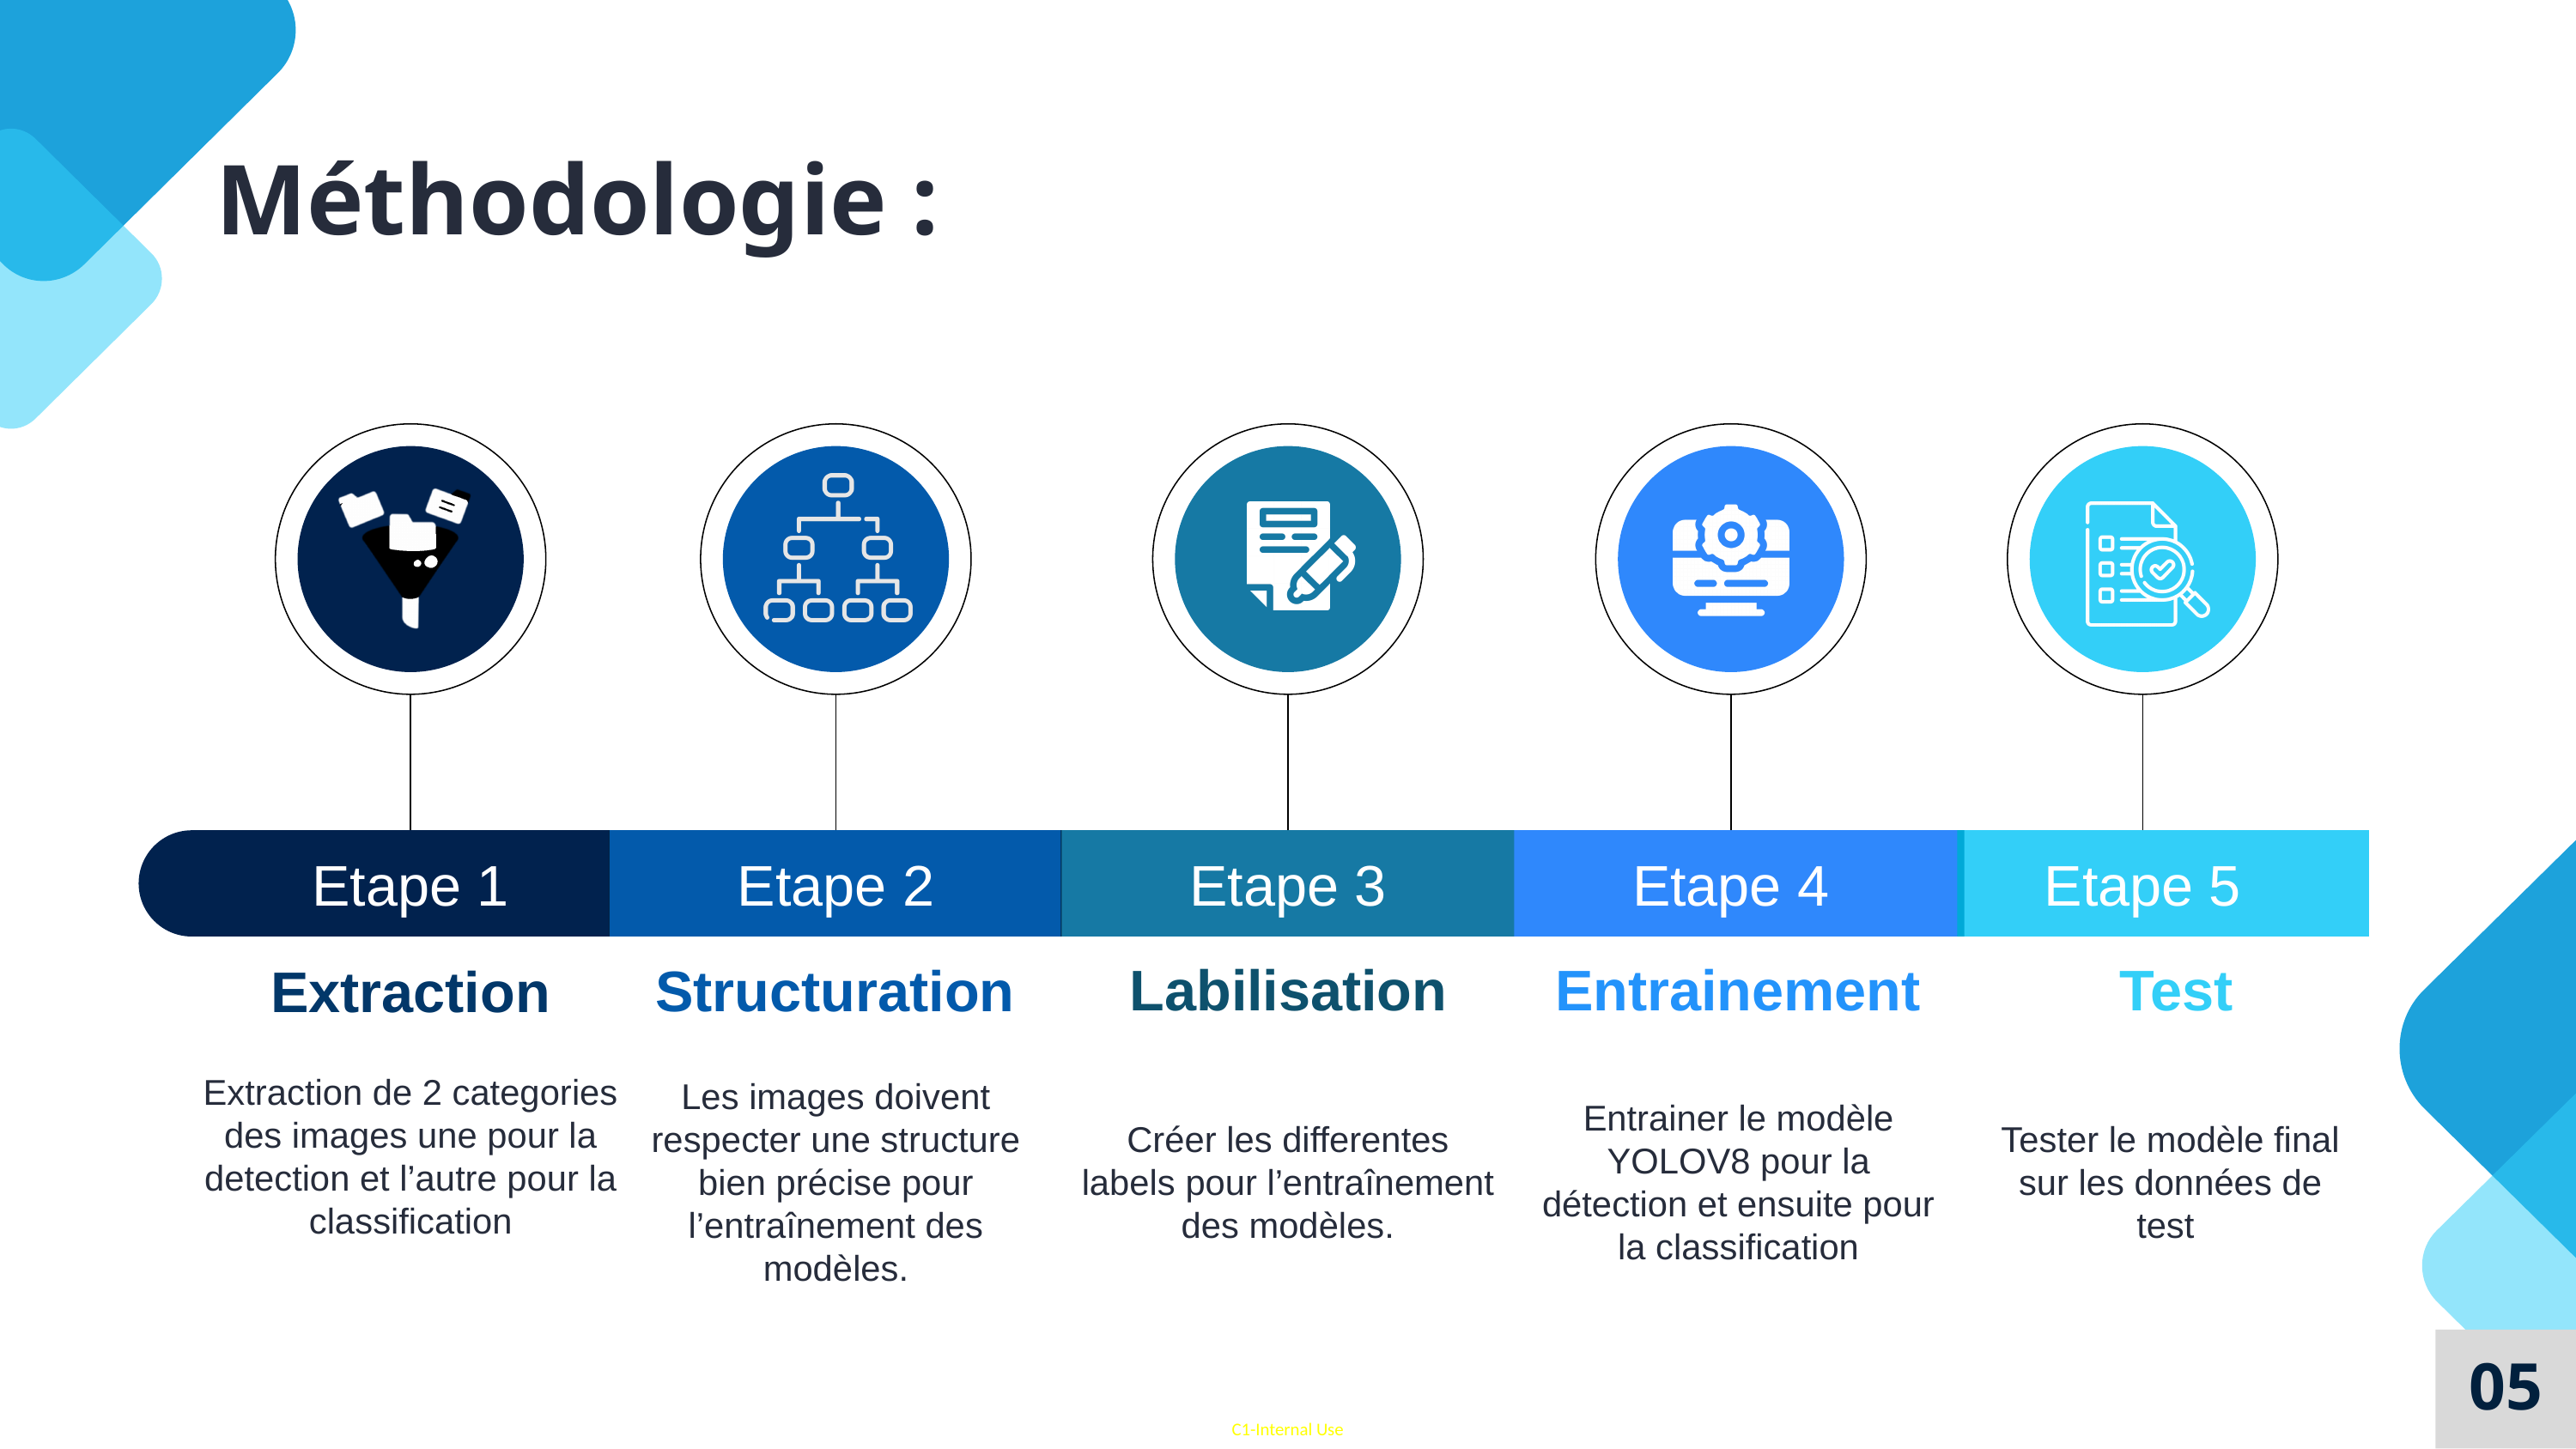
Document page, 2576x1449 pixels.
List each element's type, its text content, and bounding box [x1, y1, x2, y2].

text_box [1974, 423, 2415, 1285]
text_box 05 [2435, 1329, 2576, 1449]
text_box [1052, 423, 1523, 1285]
title Méthodologie : [203, 124, 2373, 287]
picture [2086, 501, 2211, 627]
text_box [600, 423, 1051, 1285]
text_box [138, 423, 599, 1285]
picture [1247, 501, 1356, 610]
picture [1673, 501, 1789, 618]
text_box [1524, 423, 1973, 1285]
picture [763, 473, 913, 623]
picture [322, 476, 487, 640]
